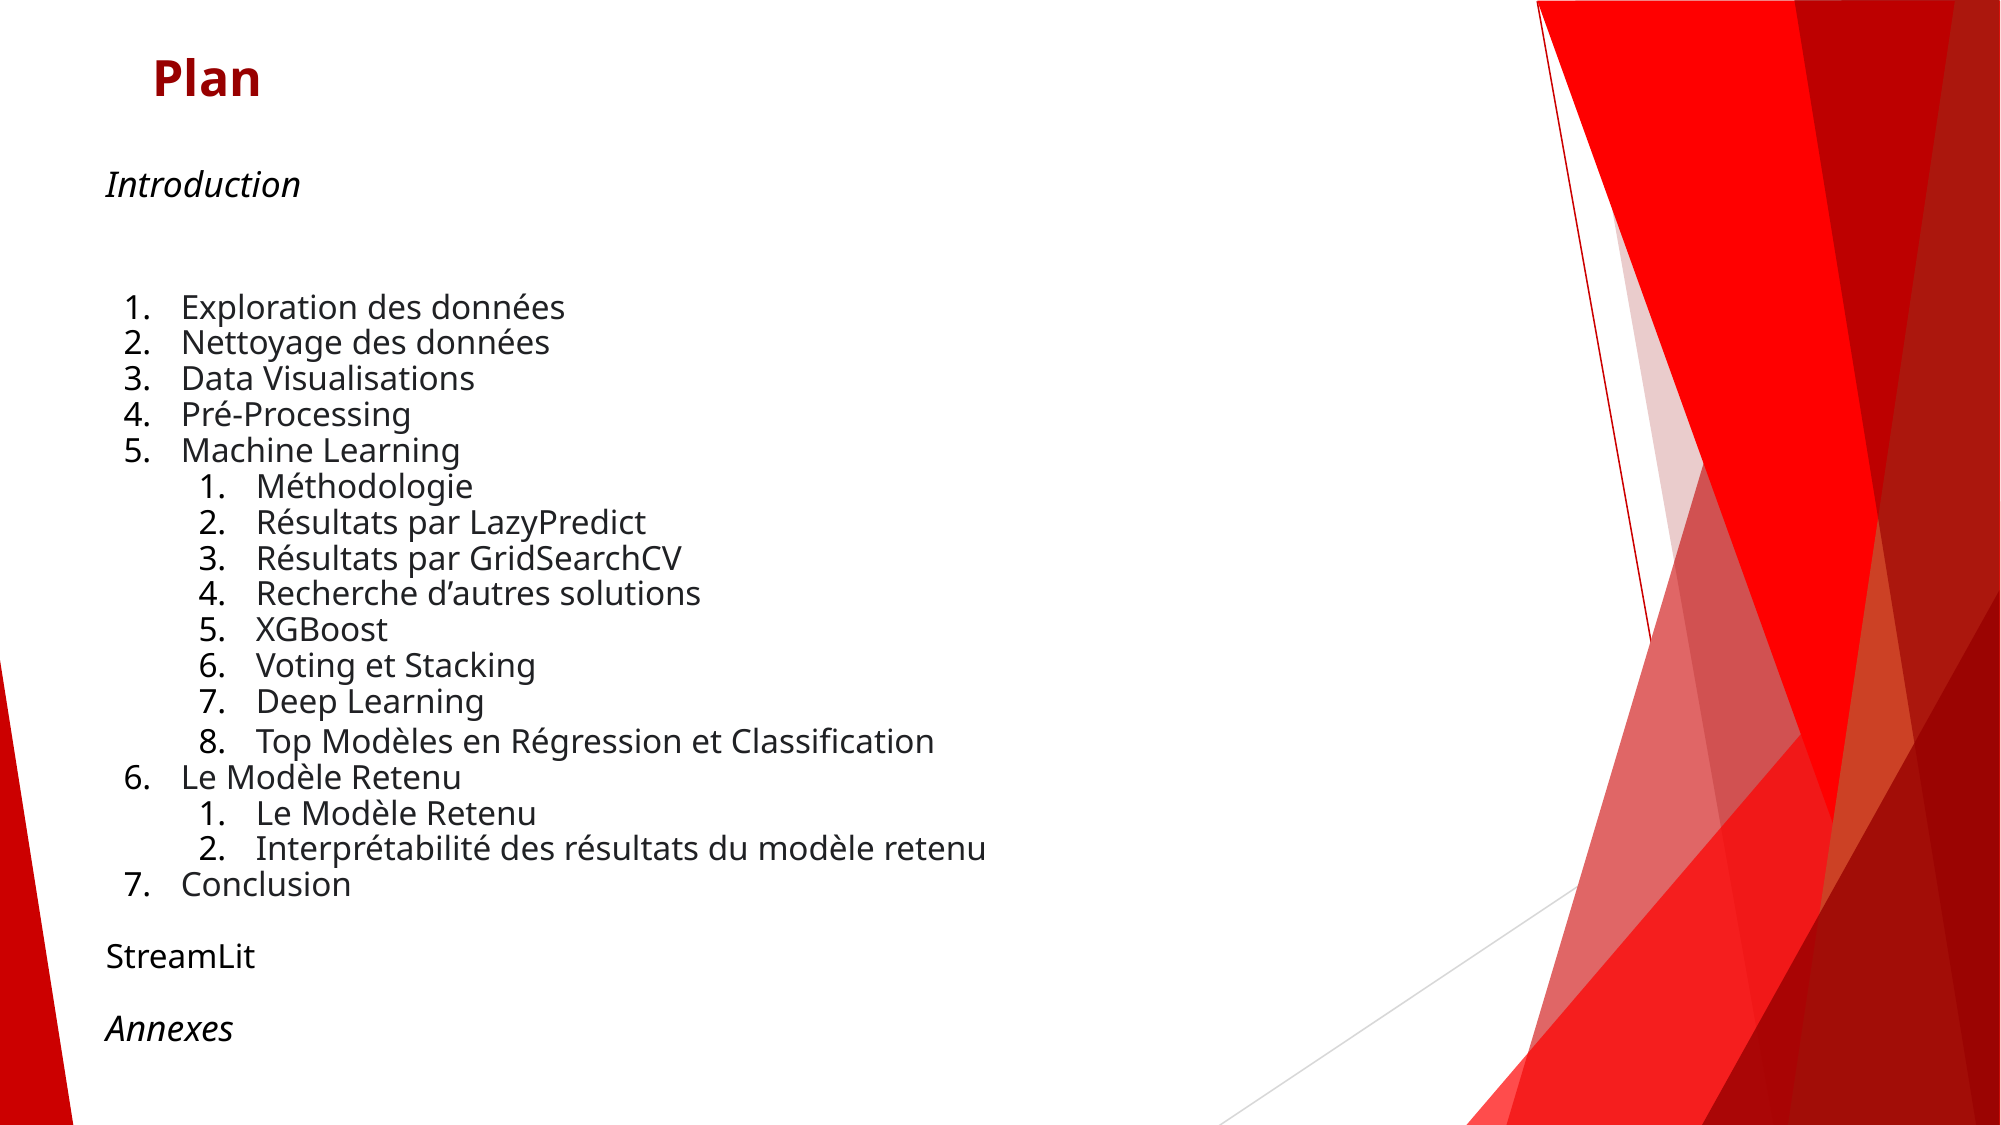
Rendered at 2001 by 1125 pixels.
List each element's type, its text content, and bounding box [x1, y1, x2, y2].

title Plan [137, 0, 1863, 159]
list Introduction Exploration des données Nettoyage des données Data Visualisations Pré-Processing Machine Learning Méthodologie Résultats par LazyPredict Résultats par GridSearchCV Recherche d’autres solutions XGBoost Voting et Stacking Deep Learning Top Modèles en Régression et Classification Le Modèle Retenu Le Modèle Retenu Interprétabilité des résultats du modèle retenu Conclusion StreamLit Annexes [90, 159, 1910, 1125]
